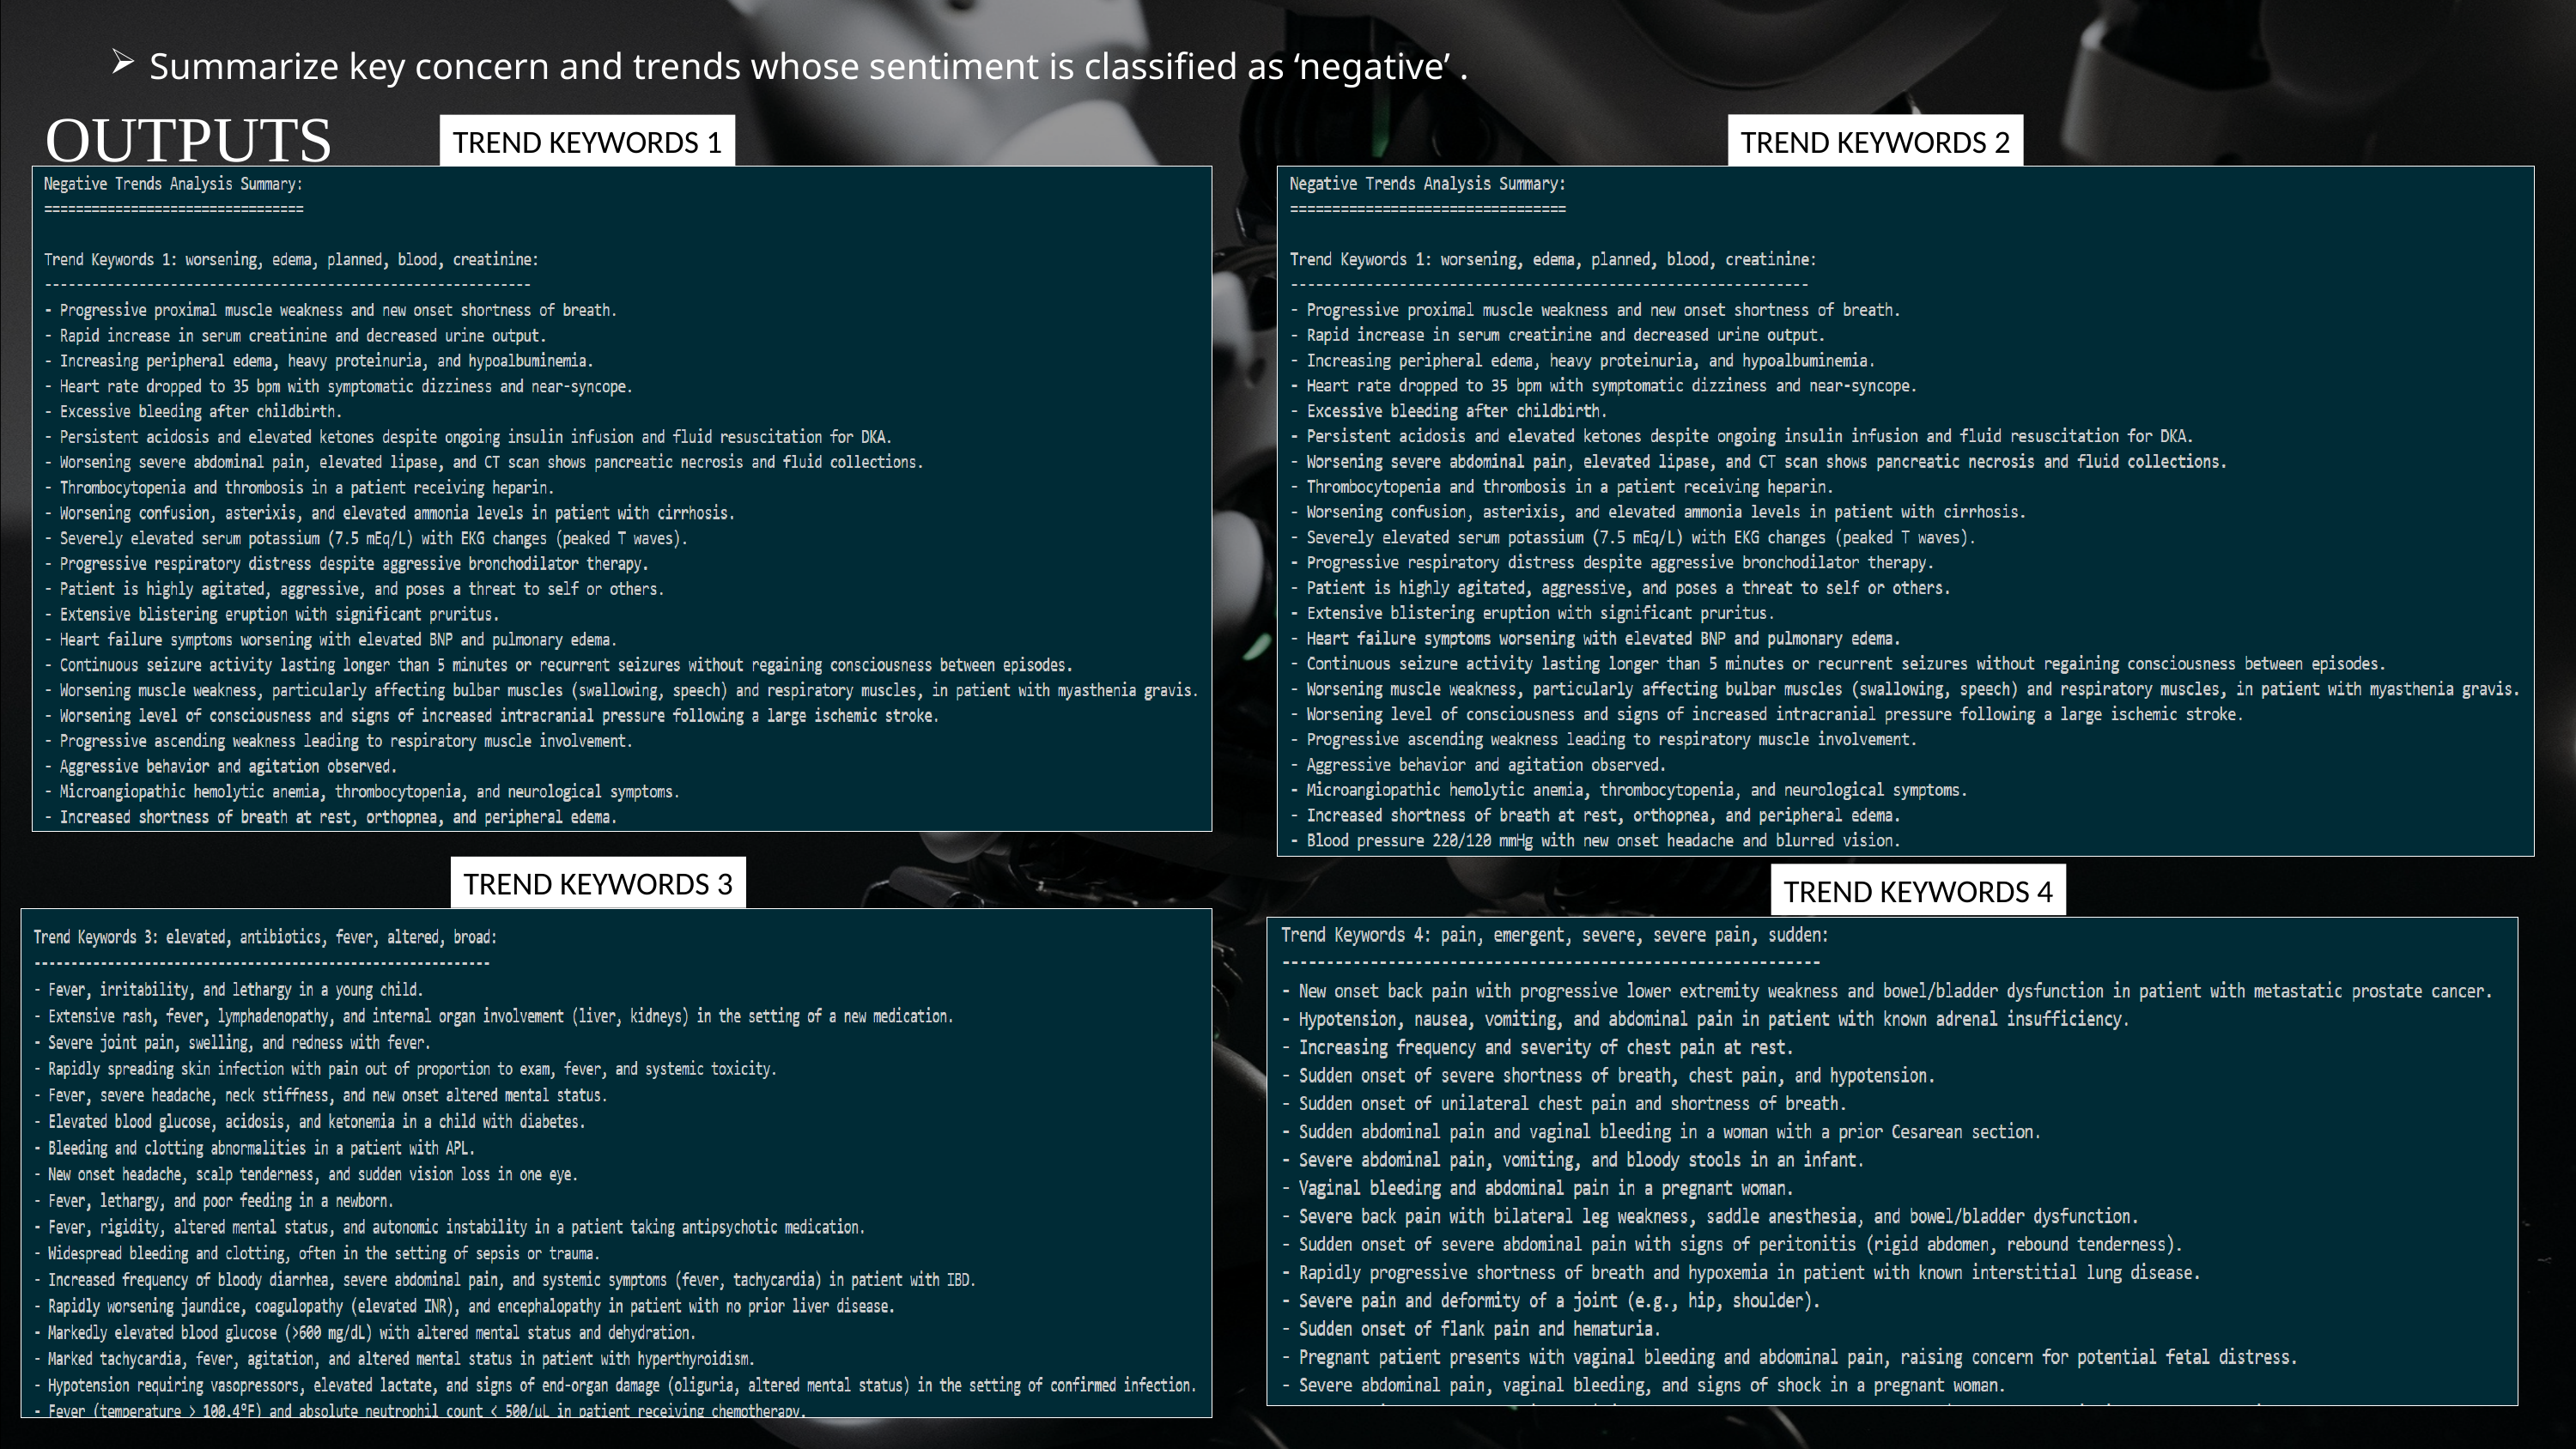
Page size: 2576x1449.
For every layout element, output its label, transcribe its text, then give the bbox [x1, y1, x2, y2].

picture [1525, 436, 1532, 441]
picture [669, 1228, 674, 1236]
picture [757, 1409, 762, 1418]
picture [699, 1303, 703, 1312]
picture [1492, 411, 1498, 416]
picture [1889, 1209, 1899, 1222]
picture [2062, 1016, 2068, 1025]
picture [164, 358, 169, 366]
picture [301, 1410, 306, 1418]
picture [1602, 1297, 1607, 1307]
picture [1601, 1270, 1607, 1278]
picture [1814, 1378, 1817, 1391]
picture [423, 537, 428, 543]
picture [234, 611, 240, 620]
picture [1522, 931, 1528, 941]
picture [617, 1067, 623, 1074]
picture [1424, 1239, 1431, 1250]
picture [352, 1325, 357, 1338]
picture [456, 934, 467, 943]
picture [1512, 1156, 1518, 1162]
picture [1434, 1044, 1449, 1053]
picture [1560, 585, 1573, 593]
picture [1468, 737, 1473, 744]
picture [1745, 839, 1750, 846]
picture [1868, 1016, 1873, 1025]
picture [1376, 180, 1381, 189]
picture [1903, 582, 1909, 592]
picture [404, 931, 409, 943]
picture [775, 1303, 784, 1312]
picture [228, 1120, 232, 1127]
picture [1646, 1325, 1652, 1335]
picture [94, 1382, 102, 1391]
picture [544, 1224, 549, 1233]
picture [195, 561, 204, 569]
picture [1751, 1214, 1759, 1222]
picture [845, 1378, 848, 1391]
picture [264, 934, 269, 943]
picture [1872, 686, 1879, 694]
picture [550, 1299, 556, 1312]
picture [416, 609, 421, 620]
picture [1601, 1042, 1617, 1053]
picture [1699, 1185, 1705, 1194]
picture [1548, 1185, 1555, 1194]
picture [330, 1173, 335, 1179]
picture [2020, 436, 2026, 441]
picture [1451, 733, 1457, 744]
picture [1327, 1068, 1334, 1082]
picture [2203, 1349, 2209, 1363]
picture [1637, 1076, 1643, 1082]
picture [1388, 1328, 1395, 1335]
picture [316, 1304, 320, 1312]
picture [1955, 1382, 1965, 1391]
picture [462, 638, 468, 645]
picture [659, 430, 664, 442]
picture [428, 791, 436, 795]
picture [513, 1276, 519, 1285]
picture [1522, 1013, 1528, 1025]
picture [611, 1325, 623, 1338]
picture [1442, 257, 1451, 264]
picture [429, 930, 438, 943]
picture [1334, 635, 1340, 644]
picture [270, 1220, 276, 1233]
picture [1610, 358, 1615, 366]
picture [448, 1224, 453, 1233]
picture [478, 561, 483, 569]
picture [1450, 1213, 1458, 1222]
picture [352, 1009, 364, 1022]
picture [1291, 178, 1294, 189]
picture [240, 1276, 246, 1284]
picture [1802, 484, 1807, 492]
picture [279, 1142, 283, 1154]
picture [1548, 1156, 1555, 1166]
picture [533, 789, 538, 797]
picture [1850, 1214, 1856, 1222]
picture [94, 611, 102, 620]
picture [455, 510, 460, 518]
picture [1827, 635, 1833, 644]
picture [61, 460, 70, 467]
picture [2141, 1355, 2148, 1363]
picture [1381, 1378, 1391, 1391]
picture [1635, 329, 1641, 340]
picture [1510, 458, 1516, 467]
picture [283, 253, 287, 264]
picture [1693, 537, 1699, 543]
picture [1381, 1270, 1386, 1278]
picture [1769, 686, 1775, 694]
picture [433, 1171, 436, 1179]
picture [282, 181, 286, 189]
picture [1702, 462, 1708, 467]
picture [1827, 815, 1833, 821]
picture [1744, 1297, 1757, 1307]
picture [1502, 458, 1507, 467]
picture [580, 810, 586, 822]
picture [453, 662, 460, 670]
picture [934, 1276, 939, 1285]
picture [164, 662, 169, 670]
picture [375, 609, 381, 620]
picture [77, 638, 82, 645]
picture [1753, 560, 1758, 567]
picture [2161, 430, 2166, 441]
picture [1790, 379, 1800, 391]
picture [1325, 178, 1331, 189]
picture [146, 1331, 151, 1338]
picture [286, 789, 303, 797]
picture [125, 1171, 136, 1179]
picture [1354, 359, 1360, 366]
picture [1336, 1297, 1342, 1307]
picture [94, 1145, 106, 1157]
picture [667, 510, 688, 518]
picture [1963, 1018, 1971, 1025]
picture [1406, 486, 1415, 491]
picture [1416, 1214, 1422, 1222]
picture [1790, 560, 1795, 567]
picture [360, 513, 366, 518]
picture [1911, 458, 1917, 467]
picture [1501, 484, 1506, 492]
picture [2220, 1349, 2227, 1363]
picture [208, 456, 218, 467]
picture [88, 1145, 92, 1154]
picture [356, 434, 361, 442]
picture [1973, 983, 1979, 997]
picture [404, 1330, 409, 1338]
picture [1802, 661, 1807, 669]
picture [1531, 1185, 1537, 1194]
picture [234, 1325, 239, 1338]
picture [1806, 1354, 1811, 1363]
picture [1417, 507, 1424, 517]
picture [2477, 988, 2482, 997]
picture [2028, 715, 2033, 724]
picture [399, 358, 405, 366]
picture [270, 1332, 276, 1338]
picture [410, 983, 416, 995]
picture [242, 1330, 246, 1338]
picture [492, 1276, 497, 1285]
picture [73, 1224, 84, 1233]
picture [589, 558, 593, 569]
picture [2161, 686, 2169, 694]
picture [1469, 1325, 1475, 1335]
picture [2136, 458, 2142, 464]
picture [1489, 758, 1498, 770]
picture [234, 1224, 242, 1233]
picture [1433, 1152, 1440, 1166]
picture [823, 1382, 829, 1391]
picture [1531, 1016, 1537, 1025]
picture [987, 689, 994, 695]
picture [1359, 686, 1364, 694]
picture [286, 1404, 291, 1418]
picture [1453, 688, 1465, 694]
picture [1088, 1382, 1104, 1391]
picture [313, 662, 319, 670]
picture [373, 384, 385, 391]
picture [809, 1276, 814, 1285]
picture [250, 739, 256, 746]
picture [1652, 809, 1658, 821]
picture [1728, 461, 1733, 467]
picture [385, 760, 389, 772]
picture [580, 633, 609, 645]
picture [537, 1224, 541, 1233]
picture [1589, 838, 1601, 846]
picture [565, 511, 570, 518]
picture [71, 986, 84, 995]
picture [368, 532, 380, 543]
picture [447, 712, 452, 721]
picture [1663, 988, 1669, 997]
picture [1534, 639, 1540, 644]
picture [1376, 692, 1382, 698]
picture [456, 1119, 460, 1127]
picture [2112, 455, 2118, 467]
picture [352, 1251, 357, 1258]
picture [463, 384, 471, 391]
text_box OUTPUTS [32, 91, 392, 166]
picture [1042, 658, 1049, 670]
picture [1433, 1124, 1437, 1137]
picture [1585, 556, 1595, 567]
picture [669, 1355, 673, 1364]
picture [321, 814, 326, 822]
picture [249, 582, 264, 594]
picture [1610, 1378, 1617, 1391]
picture [529, 1119, 534, 1127]
picture [440, 1276, 449, 1285]
picture [534, 1251, 540, 1258]
picture [1722, 988, 1733, 997]
picture [1663, 935, 1670, 941]
picture [544, 1304, 549, 1312]
picture [376, 689, 381, 695]
picture [1524, 841, 1532, 850]
picture [1316, 433, 1330, 441]
picture [1358, 458, 1364, 467]
picture [114, 986, 120, 995]
picture [809, 1224, 814, 1233]
picture [219, 1035, 224, 1048]
picture [786, 1224, 799, 1233]
picture [146, 935, 150, 943]
picture [511, 1405, 526, 1415]
picture [2138, 712, 2143, 719]
picture [2464, 690, 2470, 698]
picture [140, 253, 149, 264]
picture [1442, 1324, 1449, 1335]
picture [85, 561, 99, 573]
picture [1794, 635, 1807, 644]
picture [551, 1382, 556, 1391]
picture [1489, 429, 1498, 441]
picture [1743, 1016, 1749, 1025]
picture [425, 1009, 428, 1022]
picture [93, 329, 99, 341]
picture [1610, 258, 1616, 264]
picture [2176, 1355, 2183, 1359]
picture [1589, 661, 1599, 673]
picture [90, 536, 98, 543]
picture [1556, 589, 1561, 597]
picture [416, 663, 421, 670]
picture [1324, 1016, 1332, 1022]
picture [1583, 1185, 1590, 1194]
picture [1460, 1325, 1467, 1335]
picture [1869, 812, 1892, 821]
picture [705, 712, 711, 718]
picture [1081, 1382, 1084, 1391]
picture [1668, 458, 1674, 467]
picture [230, 536, 240, 543]
picture [1125, 1382, 1128, 1391]
picture [1376, 635, 1382, 644]
picture [389, 1094, 394, 1100]
picture [49, 1168, 70, 1179]
picture [1540, 1354, 1546, 1363]
picture [620, 561, 625, 569]
picture [1802, 838, 1807, 846]
picture [227, 1355, 231, 1364]
picture [1912, 1237, 1917, 1250]
picture [279, 934, 283, 943]
picture [1368, 509, 1373, 517]
picture [520, 485, 530, 493]
picture [404, 1352, 409, 1364]
picture [306, 611, 311, 620]
picture [1334, 812, 1339, 821]
picture [1561, 683, 1565, 694]
picture [1327, 1124, 1334, 1137]
picture [101, 1040, 106, 1052]
picture [408, 611, 413, 620]
picture [1470, 1210, 1475, 1222]
picture [1544, 434, 1549, 441]
picture [1375, 612, 1382, 617]
picture [415, 485, 420, 493]
picture [1514, 1209, 1519, 1222]
picture [154, 1141, 158, 1154]
picture [241, 1046, 246, 1052]
picture [2001, 1209, 2014, 1222]
picture [1858, 1355, 1864, 1363]
picture [1455, 762, 1464, 770]
picture [88, 1115, 92, 1127]
picture [231, 1145, 235, 1154]
picture [302, 430, 311, 442]
picture [331, 1404, 335, 1418]
picture [529, 358, 539, 366]
picture [2272, 687, 2277, 694]
picture [85, 615, 91, 620]
picture [1796, 1297, 1801, 1307]
picture [517, 710, 531, 721]
picture [1558, 429, 1574, 441]
picture [1325, 582, 1331, 593]
picture [754, 683, 758, 695]
picture [249, 1114, 260, 1127]
picture [1660, 737, 1666, 744]
picture [1836, 383, 1841, 391]
picture [431, 816, 436, 822]
picture [2287, 989, 2293, 997]
picture [305, 811, 311, 822]
picture [1391, 252, 1398, 264]
picture [125, 1224, 129, 1233]
picture [410, 1382, 416, 1391]
picture [84, 738, 91, 750]
picture [250, 510, 264, 518]
picture [93, 716, 99, 721]
picture [622, 1276, 636, 1285]
picture [1681, 1378, 1687, 1391]
picture [278, 1276, 282, 1285]
picture [1108, 1378, 1115, 1391]
picture [61, 688, 70, 695]
picture [1875, 1241, 1882, 1250]
picture [146, 1013, 151, 1022]
picture [765, 1303, 769, 1312]
picture [194, 307, 204, 315]
picture [1400, 462, 1406, 467]
picture [204, 611, 216, 623]
picture [1592, 1214, 1599, 1222]
picture [274, 761, 279, 772]
picture [313, 763, 319, 772]
picture [258, 817, 264, 822]
picture [1334, 311, 1340, 319]
picture [501, 814, 507, 822]
picture [823, 1225, 829, 1233]
picture [1443, 408, 1449, 416]
picture [148, 716, 154, 721]
picture [1686, 1100, 1692, 1109]
picture [267, 712, 271, 721]
picture [1575, 1017, 1582, 1025]
picture [492, 1013, 497, 1022]
picture [164, 307, 168, 315]
picture [187, 763, 192, 772]
picture [176, 1119, 180, 1127]
picture [418, 1171, 422, 1179]
picture [88, 1352, 92, 1364]
picture [1735, 1040, 1741, 1053]
picture [1549, 1016, 1556, 1022]
picture [1970, 509, 1976, 517]
picture [1753, 258, 1759, 264]
picture [1302, 1350, 1307, 1356]
picture [70, 307, 74, 315]
picture [1516, 484, 1524, 492]
picture [1803, 812, 1808, 821]
picture [919, 1382, 922, 1391]
picture [1770, 1293, 1776, 1307]
picture [1334, 787, 1339, 795]
picture [316, 1066, 320, 1074]
picture [2043, 1349, 2054, 1363]
picture [117, 639, 122, 645]
picture [400, 612, 405, 620]
picture [1665, 812, 1673, 821]
picture [58, 1114, 63, 1127]
picture [1569, 838, 1574, 846]
picture [2251, 664, 2260, 669]
picture [1531, 1156, 1537, 1166]
picture [2205, 458, 2210, 467]
picture [278, 1035, 283, 1048]
picture [98, 1114, 106, 1127]
picture [223, 459, 233, 467]
picture [2098, 1241, 2103, 1250]
picture [1853, 560, 1858, 567]
picture [1837, 458, 1850, 467]
picture [94, 662, 99, 670]
picture [863, 712, 868, 721]
picture [2166, 1349, 2174, 1363]
picture [396, 561, 413, 573]
picture [34, 931, 40, 943]
picture [1921, 1016, 1926, 1025]
picture [1501, 354, 1507, 366]
picture [77, 688, 82, 695]
picture [1479, 1382, 1484, 1391]
picture [241, 637, 252, 645]
picture [352, 611, 358, 623]
picture [61, 785, 68, 797]
picture [730, 712, 735, 721]
picture [250, 763, 264, 775]
picture [266, 611, 271, 620]
picture [42, 934, 47, 943]
picture [249, 1357, 260, 1368]
picture [1381, 1180, 1387, 1194]
picture [1786, 812, 1792, 821]
picture [1518, 429, 1522, 441]
picture [1424, 1068, 1431, 1082]
picture [1461, 1185, 1469, 1194]
picture [2353, 657, 2369, 669]
picture [1384, 332, 1390, 340]
picture [50, 1115, 54, 1127]
picture [1779, 931, 1784, 941]
picture [463, 662, 468, 670]
picture [1315, 927, 1325, 941]
picture [118, 257, 125, 264]
picture [329, 1330, 343, 1342]
picture [1803, 358, 1818, 366]
picture [93, 738, 98, 746]
picture [1947, 983, 1950, 997]
picture [392, 333, 397, 341]
picture [1594, 455, 1599, 467]
picture [1744, 809, 1750, 821]
picture [182, 1382, 185, 1391]
picture [2079, 1016, 2086, 1025]
picture [154, 1303, 158, 1312]
picture [549, 814, 554, 822]
picture [1796, 927, 1802, 941]
picture [447, 1358, 453, 1364]
picture [596, 689, 601, 695]
picture [1911, 1355, 1917, 1363]
picture [246, 459, 252, 467]
picture [1502, 1016, 1511, 1025]
picture [1310, 1068, 1325, 1082]
picture [456, 1224, 464, 1233]
picture [1434, 462, 1440, 467]
picture [101, 586, 106, 594]
picture [75, 769, 82, 775]
picture [1629, 1349, 1634, 1363]
picture [293, 1040, 297, 1048]
picture [1760, 1046, 1767, 1053]
picture [58, 1276, 63, 1285]
picture [595, 1066, 599, 1074]
picture [345, 1226, 349, 1233]
picture [1552, 635, 1558, 644]
picture [1656, 307, 1662, 315]
picture [289, 688, 295, 695]
picture [374, 1013, 377, 1022]
picture [1457, 257, 1464, 264]
picture [376, 814, 381, 822]
picture [258, 763, 271, 772]
picture [1778, 1040, 1784, 1053]
picture [1769, 1099, 1776, 1109]
picture [1317, 812, 1323, 821]
picture [580, 662, 586, 670]
picture [627, 459, 633, 467]
picture [125, 561, 130, 569]
picture [213, 1246, 217, 1258]
picture [1504, 1270, 1510, 1278]
picture [109, 712, 114, 721]
picture [131, 984, 136, 994]
picture [1575, 1040, 1584, 1053]
picture [2264, 1355, 2271, 1359]
picture [172, 459, 177, 467]
picture [683, 459, 688, 467]
picture [1358, 582, 1364, 593]
picture [408, 1273, 418, 1285]
picture [1426, 682, 1431, 694]
picture [1879, 687, 1884, 694]
picture [1640, 383, 1652, 391]
picture [101, 986, 105, 995]
picture [471, 307, 478, 315]
picture [1451, 1187, 1457, 1194]
picture [1484, 307, 1491, 315]
picture [1502, 610, 1507, 618]
picture [460, 738, 467, 746]
picture [1432, 1185, 1441, 1198]
picture [1282, 928, 1290, 941]
picture [683, 1355, 689, 1364]
picture [374, 1066, 379, 1074]
picture [1861, 632, 1867, 644]
picture [1530, 1354, 1538, 1363]
picture [1735, 737, 1741, 744]
picture [1585, 405, 1591, 416]
picture [1099, 688, 1112, 695]
picture [1974, 1016, 1979, 1025]
picture [79, 1332, 87, 1338]
picture [1628, 983, 1632, 997]
picture [1937, 1011, 1953, 1025]
picture [1677, 252, 1680, 264]
picture [376, 512, 381, 518]
picture [1518, 581, 1524, 593]
picture [572, 817, 578, 822]
picture [518, 688, 523, 695]
picture [754, 1303, 762, 1312]
picture [1723, 838, 1733, 846]
picture [556, 384, 562, 391]
picture [492, 1088, 497, 1100]
picture [470, 1305, 475, 1312]
picture [1496, 1040, 1510, 1053]
picture [161, 1303, 173, 1316]
picture [1308, 785, 1315, 795]
picture [426, 1409, 431, 1418]
picture [1358, 383, 1364, 391]
picture [462, 1114, 467, 1127]
picture [1513, 180, 1536, 189]
picture [617, 1378, 629, 1391]
picture [380, 1331, 386, 1338]
picture [1501, 408, 1506, 416]
picture [76, 1092, 84, 1100]
picture [1812, 635, 1817, 644]
picture [463, 511, 468, 518]
picture [802, 1220, 806, 1233]
picture [1346, 1325, 1352, 1335]
picture [1725, 1355, 1732, 1363]
picture [1937, 661, 1942, 669]
picture [518, 434, 523, 442]
picture [87, 1299, 92, 1312]
picture [301, 304, 307, 315]
picture [1668, 689, 1674, 694]
picture [1302, 1040, 1307, 1053]
picture [1531, 1072, 1537, 1082]
picture [1814, 1016, 1820, 1025]
picture [146, 1410, 151, 1418]
picture [1592, 436, 1599, 441]
picture [416, 510, 440, 518]
picture [1532, 383, 1541, 391]
picture [282, 689, 287, 695]
picture [2288, 686, 2293, 694]
picture [1425, 1213, 1431, 1222]
picture [1686, 812, 1699, 821]
picture [533, 561, 538, 569]
picture [1893, 1125, 1896, 1137]
picture [635, 662, 641, 670]
picture [113, 1409, 122, 1418]
picture [1920, 686, 1925, 694]
picture [698, 1013, 702, 1022]
picture [1702, 737, 1708, 744]
picture [109, 986, 113, 995]
picture [1770, 1214, 1776, 1222]
picture [1367, 635, 1373, 644]
picture [1584, 1355, 1590, 1363]
picture [146, 1303, 151, 1312]
picture [2062, 1354, 2068, 1363]
picture [1628, 1325, 1634, 1335]
picture [1710, 610, 1716, 618]
picture [830, 1276, 834, 1285]
picture [124, 1303, 132, 1312]
picture [1736, 812, 1741, 821]
picture [1558, 1180, 1564, 1194]
picture [1351, 585, 1357, 593]
picture [1686, 458, 1692, 467]
picture [216, 1220, 224, 1233]
picture [304, 1330, 310, 1336]
picture [1820, 661, 1825, 669]
picture [251, 662, 256, 670]
picture [371, 1119, 380, 1127]
picture [322, 1197, 327, 1206]
picture [62, 609, 66, 620]
picture [1753, 1073, 1759, 1082]
picture [173, 430, 180, 442]
picture [187, 531, 192, 543]
picture [161, 1409, 173, 1418]
picture [195, 379, 201, 391]
picture [454, 814, 460, 822]
picture [360, 1040, 364, 1048]
picture [462, 712, 468, 721]
picture [848, 434, 852, 442]
picture [1610, 1322, 1617, 1335]
picture [616, 459, 622, 467]
picture [1568, 640, 1574, 647]
picture [528, 1381, 534, 1391]
picture [61, 710, 70, 721]
picture [321, 557, 326, 569]
picture [1909, 686, 1918, 694]
picture [837, 688, 844, 695]
picture [718, 662, 723, 670]
picture [190, 1062, 193, 1074]
picture [396, 1042, 401, 1048]
picture [230, 333, 240, 341]
picture [1686, 834, 1699, 846]
picture [111, 1303, 120, 1312]
picture [249, 1013, 258, 1022]
picture [509, 814, 515, 822]
picture [231, 689, 240, 695]
picture [785, 662, 790, 670]
picture [385, 507, 389, 518]
text_box [0, 0, 2576, 1449]
picture [1390, 1297, 1395, 1307]
picture [1855, 1072, 1860, 1080]
picture [683, 1225, 689, 1233]
picture [247, 814, 256, 822]
picture [1814, 1156, 1820, 1166]
picture [61, 482, 67, 493]
picture [1371, 1016, 1378, 1025]
picture [2038, 433, 2043, 441]
picture [439, 611, 444, 620]
picture [156, 611, 161, 620]
picture [1652, 758, 1658, 770]
picture [1652, 661, 1657, 669]
picture [1488, 535, 1499, 543]
picture [1434, 408, 1440, 416]
picture [1456, 358, 1464, 366]
picture [368, 611, 374, 620]
picture [85, 384, 90, 391]
picture [213, 983, 224, 995]
picture [1544, 687, 1549, 694]
picture [149, 814, 161, 822]
picture [264, 1193, 274, 1206]
picture [201, 763, 209, 772]
picture [1336, 1156, 1342, 1166]
picture [371, 1410, 379, 1418]
picture [656, 789, 665, 797]
picture [1619, 1185, 1625, 1194]
picture [314, 609, 319, 620]
picture [2053, 664, 2059, 669]
picture [1628, 935, 1634, 941]
picture [1513, 1156, 1529, 1166]
picture [1479, 1156, 1484, 1166]
picture [1802, 712, 1807, 719]
picture [187, 662, 192, 670]
picture [345, 658, 349, 670]
picture [292, 1069, 298, 1074]
picture [197, 1252, 203, 1258]
picture [124, 1066, 128, 1074]
picture [278, 1092, 282, 1100]
picture [366, 789, 378, 797]
picture [385, 562, 389, 569]
picture [258, 561, 264, 569]
picture [1847, 1016, 1856, 1025]
picture [50, 1221, 54, 1233]
picture [652, 662, 656, 670]
picture [145, 790, 154, 797]
picture [1656, 1069, 1661, 1082]
picture [2389, 687, 2394, 694]
picture [1540, 935, 1546, 941]
picture [2113, 687, 2118, 694]
picture [617, 1353, 623, 1363]
picture [1552, 662, 1558, 669]
picture [385, 430, 389, 442]
picture [1485, 783, 1488, 795]
picture [1643, 455, 1649, 467]
picture [138, 1068, 146, 1074]
picture [1308, 456, 1316, 467]
picture [1345, 1044, 1352, 1053]
picture [1334, 358, 1339, 366]
picture [1812, 458, 1817, 467]
picture [100, 740, 106, 746]
picture [1439, 635, 1456, 644]
picture [175, 930, 180, 943]
picture [1433, 612, 1440, 618]
picture [463, 611, 468, 620]
picture [1745, 635, 1750, 644]
picture [186, 712, 201, 721]
picture [1583, 1124, 1588, 1137]
picture [1358, 408, 1364, 416]
picture [1601, 462, 1607, 467]
picture [1075, 688, 1080, 695]
picture [1703, 712, 1708, 719]
picture [1423, 404, 1431, 416]
picture [486, 689, 491, 695]
picture [1644, 687, 1649, 694]
picture [558, 1353, 568, 1364]
picture [713, 1382, 718, 1391]
picture [124, 1114, 129, 1127]
picture [125, 181, 129, 189]
picture [2045, 661, 2050, 669]
picture [1368, 712, 1373, 719]
picture [1321, 509, 1331, 517]
picture [1356, 484, 1360, 491]
picture [454, 1325, 467, 1338]
picture [254, 358, 266, 366]
picture [1467, 409, 1473, 416]
picture [1406, 1299, 1413, 1307]
picture [1955, 1016, 1961, 1025]
picture [463, 688, 468, 695]
picture [1452, 933, 1457, 941]
picture [407, 712, 413, 721]
picture [1415, 1355, 1422, 1363]
picture [500, 1355, 504, 1364]
picture [551, 1013, 556, 1022]
picture [544, 1331, 549, 1338]
picture [1668, 611, 1674, 618]
picture [190, 1305, 195, 1312]
picture [1663, 1040, 1670, 1053]
picture [1646, 1185, 1652, 1194]
picture [361, 662, 374, 674]
picture [109, 510, 114, 518]
picture [183, 1145, 187, 1154]
picture [330, 1114, 333, 1127]
picture [2179, 456, 2193, 467]
picture [2061, 1209, 2068, 1222]
picture [1909, 787, 1922, 795]
picture [1994, 429, 2001, 441]
picture [1738, 1129, 1753, 1137]
picture [1745, 682, 1750, 694]
picture [1602, 1354, 1607, 1363]
picture [1314, 1124, 1325, 1137]
picture [100, 564, 106, 569]
picture [1445, 1321, 1457, 1335]
picture [502, 333, 507, 341]
picture [769, 456, 775, 467]
picture [1451, 458, 1457, 467]
picture [1899, 1016, 1907, 1025]
picture [1334, 180, 1337, 189]
picture [1576, 1297, 1580, 1311]
picture [1811, 787, 1816, 795]
picture [286, 1145, 291, 1154]
picture [1543, 458, 1549, 467]
picture [2205, 661, 2219, 669]
picture [981, 665, 987, 670]
picture [1853, 661, 1858, 669]
picture [492, 1353, 497, 1364]
picture [85, 789, 90, 797]
picture [1693, 379, 1699, 391]
picture [638, 1325, 644, 1338]
picture [1442, 1293, 1457, 1307]
picture [2002, 458, 2008, 464]
picture [895, 710, 900, 721]
picture [286, 1382, 291, 1391]
picture [124, 1013, 136, 1022]
picture [138, 1382, 143, 1391]
picture [1334, 383, 1339, 391]
picture [1660, 638, 1666, 644]
picture [1711, 1270, 1718, 1278]
picture [580, 434, 586, 442]
picture [683, 1409, 689, 1418]
picture [234, 760, 240, 772]
picture [58, 1304, 63, 1312]
picture [100, 814, 106, 822]
picture [98, 934, 110, 943]
picture [191, 734, 201, 746]
picture [742, 1355, 748, 1364]
picture [249, 984, 254, 995]
picture [1832, 1072, 1838, 1082]
picture [313, 588, 319, 594]
picture [1309, 1354, 1316, 1363]
picture [1778, 1241, 1784, 1250]
picture [1550, 1350, 1555, 1363]
picture [351, 588, 358, 594]
picture [1708, 1361, 1714, 1367]
picture [720, 1352, 731, 1364]
picture [506, 1092, 515, 1100]
picture [180, 814, 185, 822]
picture [1601, 1213, 1607, 1227]
picture [1358, 634, 1364, 644]
picture [172, 811, 177, 822]
picture [161, 1040, 166, 1048]
picture [94, 1325, 100, 1338]
picture [2105, 1237, 2116, 1250]
picture [1477, 434, 1482, 441]
picture [1401, 404, 1406, 416]
picture [1902, 1382, 1908, 1395]
picture [636, 1305, 644, 1312]
picture [462, 532, 467, 543]
picture [1342, 535, 1347, 543]
picture [479, 662, 483, 670]
picture [1654, 1301, 1661, 1311]
picture [1308, 687, 1316, 694]
picture [164, 254, 167, 264]
picture [149, 688, 154, 695]
picture [1936, 456, 1942, 465]
picture [1758, 707, 1766, 719]
picture [1443, 661, 1448, 669]
picture [1707, 633, 1713, 644]
picture [1921, 1072, 1926, 1082]
picture [417, 1355, 431, 1364]
picture [1982, 1018, 1988, 1025]
picture [1805, 935, 1811, 941]
picture [1743, 258, 1750, 264]
picture [1522, 1382, 1528, 1395]
picture [173, 510, 177, 518]
picture [2124, 988, 2129, 997]
picture [2256, 1354, 2263, 1363]
picture [1394, 1129, 1405, 1137]
picture [376, 456, 381, 467]
picture [490, 785, 499, 797]
picture [501, 712, 507, 721]
picture [1531, 988, 1536, 997]
picture [389, 1330, 394, 1338]
picture [501, 587, 507, 594]
picture [1308, 510, 1316, 517]
picture [1309, 1185, 1334, 1198]
picture [2099, 1350, 2103, 1363]
picture [2111, 1270, 2116, 1282]
picture [132, 333, 137, 341]
picture [150, 1382, 158, 1395]
picture [1702, 329, 1708, 340]
picture [603, 1409, 607, 1418]
picture [580, 712, 586, 721]
picture [381, 1378, 385, 1391]
picture [1803, 332, 1808, 340]
picture [368, 712, 380, 717]
picture [175, 1358, 180, 1364]
picture [529, 1089, 534, 1100]
picture [1371, 1299, 1378, 1307]
picture [199, 789, 219, 797]
picture [389, 1382, 394, 1391]
picture [525, 740, 531, 746]
picture [1409, 411, 1415, 416]
picture [1518, 1072, 1523, 1082]
picture [440, 1353, 446, 1364]
picture [492, 1224, 497, 1233]
picture [423, 662, 428, 670]
picture [156, 510, 161, 518]
picture [418, 1379, 423, 1391]
picture [368, 564, 374, 569]
picture [1736, 686, 1741, 694]
picture [264, 1009, 272, 1022]
picture [2079, 712, 2084, 719]
picture [1468, 585, 1479, 593]
picture [1558, 928, 1564, 941]
picture [1467, 834, 1471, 846]
picture [1321, 686, 1331, 694]
picture [1770, 484, 1783, 492]
picture [1535, 1241, 1546, 1250]
picture [1690, 1044, 1696, 1053]
picture [1317, 834, 1321, 846]
picture [389, 1010, 394, 1021]
picture [1515, 358, 1528, 366]
picture [213, 1146, 217, 1154]
picture [1559, 815, 1565, 821]
picture [1902, 1354, 1909, 1363]
picture [1309, 1214, 1316, 1222]
picture [73, 1409, 84, 1418]
picture [588, 689, 593, 695]
picture [194, 763, 200, 768]
picture [1592, 815, 1599, 821]
picture [1742, 1185, 1758, 1194]
picture [62, 811, 67, 822]
picture [793, 1299, 799, 1312]
picture [241, 936, 246, 943]
picture [1451, 1076, 1457, 1082]
picture [507, 1331, 512, 1338]
picture [775, 689, 782, 695]
picture [2029, 688, 2034, 694]
picture [1965, 429, 1973, 441]
picture [1333, 612, 1340, 618]
picture [1698, 1100, 1705, 1109]
picture [1321, 766, 1327, 773]
picture [1327, 1300, 1334, 1307]
picture [1655, 1096, 1661, 1109]
picture [459, 434, 468, 446]
picture [875, 1382, 880, 1391]
picture [62, 406, 66, 416]
picture [551, 1357, 556, 1364]
picture [1643, 639, 1649, 644]
picture [1778, 1017, 1784, 1025]
picture [1376, 458, 1382, 464]
picture [1425, 1158, 1431, 1166]
picture [872, 662, 877, 670]
text_box TREND KEYWORDS 2 [1728, 114, 2024, 165]
picture [1309, 1159, 1316, 1166]
picture [2045, 682, 2051, 694]
picture [1308, 712, 1316, 719]
picture [1903, 1072, 1909, 1082]
picture [79, 1119, 84, 1127]
picture [117, 763, 122, 772]
picture [1400, 434, 1406, 441]
picture [399, 506, 405, 518]
picture [580, 1331, 586, 1338]
picture [241, 1145, 246, 1154]
picture [1501, 1180, 1529, 1194]
picture [1668, 633, 1674, 644]
picture [1786, 834, 1789, 846]
picture [389, 1355, 393, 1364]
picture [1727, 815, 1733, 821]
picture [502, 637, 507, 645]
picture [416, 1224, 431, 1233]
picture [179, 1251, 187, 1263]
picture [2137, 1241, 2142, 1250]
picture [1735, 437, 1741, 446]
picture [1610, 935, 1617, 941]
picture [706, 459, 711, 467]
picture [1947, 1354, 1953, 1363]
picture [1811, 815, 1817, 821]
picture [1450, 307, 1461, 315]
picture [1522, 1325, 1528, 1335]
picture [477, 1330, 489, 1338]
picture [1406, 1270, 1413, 1278]
picture [259, 659, 264, 670]
picture [1820, 635, 1825, 644]
picture [109, 789, 114, 797]
picture [1337, 1185, 1342, 1194]
picture [371, 1276, 379, 1285]
picture [125, 1325, 129, 1338]
picture [565, 1089, 570, 1100]
picture [125, 662, 130, 670]
picture [1476, 332, 1482, 340]
picture [423, 307, 428, 315]
picture [330, 1358, 335, 1364]
picture [2172, 686, 2177, 694]
picture [738, 659, 743, 670]
picture [422, 1276, 436, 1285]
picture [1628, 1072, 1634, 1082]
picture [1752, 1044, 1759, 1053]
picture [1656, 1297, 1662, 1302]
picture [212, 1299, 217, 1312]
picture [454, 611, 460, 620]
picture [1928, 585, 1933, 593]
picture [322, 1276, 327, 1285]
picture [1861, 809, 1867, 821]
picture [101, 688, 106, 695]
picture [2239, 686, 2244, 694]
picture [1694, 686, 1699, 694]
picture [698, 1355, 702, 1364]
picture [1971, 458, 1976, 467]
picture [384, 662, 389, 670]
picture [1577, 408, 1582, 416]
picture [138, 1197, 143, 1206]
picture [802, 1303, 806, 1312]
picture [787, 1013, 799, 1026]
picture [1661, 455, 1666, 467]
picture [1760, 737, 1767, 744]
picture [425, 937, 431, 943]
picture [1656, 1129, 1661, 1137]
picture [1425, 1185, 1431, 1194]
picture [776, 1382, 784, 1391]
picture [389, 1145, 394, 1154]
picture [699, 709, 703, 721]
picture [1485, 405, 1491, 416]
picture [713, 1276, 718, 1285]
picture [1878, 783, 1881, 795]
picture [1540, 1328, 1546, 1335]
picture [784, 458, 790, 467]
picture [1325, 638, 1331, 644]
picture [286, 1171, 298, 1179]
picture [1321, 484, 1330, 492]
picture [275, 558, 279, 569]
picture [1701, 435, 1708, 441]
picture [301, 1013, 306, 1022]
picture [337, 1352, 349, 1364]
picture [572, 1358, 578, 1363]
picture [1544, 812, 1549, 821]
picture [164, 1382, 171, 1391]
picture [1637, 1241, 1644, 1250]
picture [304, 763, 310, 768]
picture [958, 659, 963, 670]
picture [1435, 1350, 1440, 1363]
picture [548, 1122, 556, 1127]
picture [360, 986, 364, 995]
picture [683, 1275, 689, 1285]
picture [2281, 683, 2286, 694]
picture [2020, 458, 2026, 467]
picture [250, 557, 256, 569]
picture [94, 1013, 97, 1022]
picture [566, 1252, 570, 1258]
picture [322, 1378, 325, 1391]
picture [1362, 1325, 1367, 1331]
picture [1725, 1152, 1732, 1166]
picture [603, 1382, 607, 1391]
picture [1488, 510, 1494, 517]
picture [1686, 484, 1691, 492]
picture [190, 1193, 195, 1206]
picture [197, 1149, 203, 1157]
picture [1875, 1076, 1882, 1082]
picture [1736, 383, 1741, 391]
picture [1708, 1185, 1714, 1194]
picture [1558, 1044, 1564, 1053]
picture [352, 789, 357, 797]
picture [250, 712, 256, 721]
picture [264, 1225, 269, 1233]
picture [1593, 1297, 1599, 1307]
picture [203, 586, 216, 598]
picture [1610, 657, 1613, 669]
picture [1450, 1018, 1457, 1025]
picture [1460, 1017, 1467, 1025]
picture [1389, 1355, 1395, 1363]
picture [382, 1119, 386, 1127]
picture [1868, 1354, 1873, 1363]
picture [79, 1062, 84, 1074]
picture [1648, 990, 1652, 997]
picture [454, 564, 460, 569]
picture [1401, 585, 1406, 593]
picture [1435, 180, 1440, 189]
picture [572, 639, 580, 645]
picture [463, 1142, 467, 1154]
picture [321, 740, 329, 746]
picture [713, 1355, 716, 1364]
picture [360, 1357, 364, 1364]
picture [2034, 1209, 2041, 1222]
picture [228, 512, 232, 518]
picture [687, 689, 703, 694]
picture [1422, 762, 1427, 770]
picture [293, 1299, 298, 1312]
picture [1451, 485, 1457, 492]
picture [1424, 1324, 1431, 1335]
picture [1526, 815, 1532, 821]
picture [556, 712, 562, 721]
picture [565, 712, 570, 721]
picture [549, 712, 554, 721]
picture [1425, 809, 1431, 821]
picture [1558, 1214, 1564, 1222]
picture [2070, 689, 2076, 694]
picture [138, 989, 143, 995]
picture [330, 506, 334, 518]
picture [1819, 1213, 1829, 1222]
picture [213, 1325, 217, 1338]
picture [1492, 1270, 1497, 1278]
picture [610, 1013, 615, 1022]
picture [669, 1409, 674, 1418]
picture [1544, 404, 1549, 416]
picture [337, 1167, 349, 1179]
picture [1626, 639, 1632, 644]
picture [529, 1355, 534, 1364]
picture [2482, 687, 2487, 694]
picture [2339, 686, 2344, 694]
picture [368, 1036, 372, 1048]
picture [1702, 839, 1708, 846]
picture [576, 1251, 592, 1258]
picture [161, 1352, 171, 1364]
picture [398, 740, 405, 746]
picture [2314, 683, 2319, 694]
picture [255, 485, 270, 493]
picture [635, 537, 641, 543]
picture [1619, 1355, 1625, 1363]
picture [1634, 531, 1644, 543]
picture [520, 1068, 526, 1073]
picture [2003, 713, 2009, 719]
picture [234, 587, 240, 594]
picture [1522, 1214, 1528, 1222]
picture [249, 1405, 253, 1418]
picture [2062, 455, 2068, 467]
picture [305, 1035, 313, 1048]
picture [738, 717, 743, 724]
picture [1130, 688, 1135, 695]
picture [1558, 1299, 1564, 1307]
picture [2122, 683, 2126, 694]
picture [912, 1013, 917, 1022]
picture [1752, 1156, 1759, 1166]
picture [125, 1355, 129, 1364]
picture [1589, 733, 1599, 744]
picture [161, 1066, 173, 1078]
picture [352, 763, 366, 772]
picture [926, 716, 932, 721]
picture [1443, 815, 1449, 821]
picture [1740, 1270, 1750, 1278]
picture [440, 1251, 445, 1258]
picture [128, 1410, 136, 1418]
picture [1778, 1158, 1784, 1166]
picture [92, 817, 99, 822]
picture [190, 257, 197, 264]
picture [1656, 1213, 1674, 1222]
picture [173, 405, 177, 416]
picture [182, 1220, 187, 1233]
text_box TREND KEYWORDS 1 [440, 114, 736, 165]
picture [426, 1325, 431, 1338]
picture [492, 1330, 497, 1338]
picture [167, 1092, 173, 1100]
picture [93, 513, 99, 518]
picture [278, 1171, 283, 1179]
picture [1478, 1297, 1483, 1307]
picture [1744, 455, 1750, 467]
picture [295, 257, 307, 264]
picture [839, 1224, 843, 1233]
picture [1634, 661, 1641, 673]
picture [392, 738, 397, 746]
picture [838, 1299, 843, 1312]
picture [1868, 1069, 1873, 1082]
picture [274, 791, 279, 797]
picture [1677, 639, 1683, 644]
picture [699, 1221, 703, 1233]
picture [586, 1069, 592, 1074]
picture [176, 1142, 180, 1154]
picture [1870, 383, 1875, 391]
picture [746, 1224, 750, 1233]
picture [301, 637, 311, 649]
picture [942, 688, 947, 695]
picture [1368, 686, 1373, 694]
picture [297, 763, 303, 772]
picture [1843, 1018, 1847, 1025]
picture [146, 1062, 151, 1074]
picture [1552, 686, 1558, 694]
picture [1690, 931, 1696, 941]
picture [1802, 538, 1807, 546]
picture [1044, 688, 1049, 695]
picture [1334, 411, 1340, 416]
picture [2162, 462, 2168, 467]
picture [720, 712, 727, 721]
picture [352, 1379, 357, 1391]
picture [485, 738, 492, 746]
picture [1336, 1265, 1342, 1278]
picture [150, 1041, 158, 1048]
picture [1593, 1354, 1599, 1367]
picture [1703, 686, 1708, 694]
picture [228, 1040, 232, 1048]
picture [270, 384, 280, 391]
picture [1709, 1044, 1714, 1053]
picture [1484, 1297, 1502, 1307]
picture [647, 1300, 652, 1312]
picture [463, 456, 476, 467]
picture [2061, 664, 2068, 673]
picture [561, 459, 566, 467]
picture [1543, 657, 1546, 669]
picture [1342, 737, 1348, 744]
picture [769, 688, 774, 695]
picture [264, 1141, 269, 1154]
picture [1660, 332, 1666, 340]
picture [2096, 686, 2101, 694]
picture [289, 405, 295, 416]
picture [1926, 1213, 1944, 1222]
picture [1372, 1325, 1378, 1335]
picture [521, 1355, 525, 1364]
picture [85, 814, 91, 822]
picture [58, 1141, 63, 1154]
picture [1909, 1018, 1917, 1025]
picture [890, 1009, 900, 1022]
picture [862, 431, 866, 442]
picture [1301, 935, 1307, 941]
picture [471, 662, 476, 670]
picture [471, 333, 476, 341]
picture [396, 930, 401, 943]
picture [1505, 1213, 1510, 1222]
picture [587, 1386, 592, 1395]
picture [337, 1146, 343, 1154]
picture [1632, 787, 1642, 795]
picture [270, 1273, 276, 1285]
picture [1036, 1381, 1042, 1391]
picture [1826, 663, 1833, 669]
picture [1686, 662, 1692, 669]
picture [1601, 252, 1605, 264]
picture [521, 662, 531, 670]
picture [1753, 632, 1759, 644]
picture [419, 1145, 423, 1154]
picture [1397, 1042, 1413, 1053]
picture [227, 1197, 232, 1206]
picture [76, 1197, 84, 1206]
picture [588, 1410, 592, 1418]
picture [1736, 458, 1741, 467]
picture [321, 715, 326, 721]
picture [64, 1141, 84, 1154]
picture [367, 1299, 372, 1312]
picture [1761, 1072, 1767, 1082]
picture [219, 536, 223, 543]
picture [1607, 383, 1620, 391]
picture [647, 1009, 652, 1022]
picture [1770, 560, 1775, 567]
picture [471, 637, 478, 645]
picture [1495, 931, 1519, 941]
picture [1792, 1354, 1803, 1363]
picture [255, 536, 259, 543]
picture [359, 639, 366, 645]
picture [1486, 1076, 1493, 1082]
picture [1708, 1017, 1714, 1025]
picture [109, 384, 113, 391]
picture [1814, 1068, 1820, 1082]
picture [1354, 1180, 1360, 1194]
picture [2124, 1213, 2129, 1222]
picture [1765, 358, 1771, 365]
picture [1476, 682, 1480, 694]
picture [426, 1300, 435, 1312]
picture [721, 434, 726, 442]
picture [234, 740, 248, 746]
picture [1947, 1209, 1953, 1222]
text_box TREND KEYWORDS 4 [1771, 864, 2067, 916]
picture [145, 1252, 161, 1258]
picture [264, 986, 276, 995]
picture [1760, 1378, 1767, 1391]
picture [1479, 1213, 1484, 1222]
picture [1443, 610, 1448, 618]
picture [2104, 458, 2110, 467]
picture [780, 1410, 784, 1418]
picture [94, 1122, 100, 1127]
picture [1945, 661, 1950, 669]
picture [404, 1224, 412, 1233]
picture [155, 561, 161, 569]
picture [513, 789, 523, 797]
picture [1969, 1382, 1984, 1391]
picture [848, 712, 861, 721]
picture [617, 1303, 623, 1312]
picture [384, 811, 389, 822]
picture [1727, 661, 1734, 669]
picture [565, 1274, 570, 1284]
picture [471, 609, 476, 620]
picture [1662, 1349, 1687, 1363]
picture [411, 1092, 416, 1100]
picture [149, 608, 154, 620]
picture [572, 1068, 578, 1073]
picture [1334, 762, 1339, 770]
picture [1841, 1156, 1847, 1166]
picture [1652, 535, 1658, 546]
picture [793, 1273, 799, 1285]
picture [173, 609, 177, 620]
picture [644, 712, 648, 721]
picture [101, 1224, 106, 1233]
picture [337, 688, 342, 695]
picture [1067, 1382, 1072, 1391]
picture [1637, 1044, 1652, 1053]
picture [1384, 632, 1390, 644]
picture [45, 178, 48, 189]
picture [1665, 564, 1670, 572]
picture [1664, 1016, 1679, 1025]
picture [188, 510, 192, 518]
picture [1407, 1354, 1413, 1363]
picture [1513, 1124, 1519, 1137]
picture [1345, 935, 1352, 941]
picture [484, 1382, 488, 1391]
picture [2106, 1213, 2112, 1222]
picture [404, 1013, 409, 1022]
picture [478, 791, 483, 797]
picture [1342, 815, 1348, 821]
picture [330, 734, 334, 746]
picture [116, 1147, 121, 1154]
picture [1698, 1241, 1704, 1254]
picture [513, 1009, 517, 1022]
picture [1504, 1100, 1510, 1109]
picture [176, 1088, 187, 1100]
picture [1651, 684, 1666, 694]
picture [408, 662, 416, 670]
picture [1753, 585, 1765, 593]
picture [211, 738, 216, 746]
picture [1485, 560, 1491, 567]
picture [197, 1092, 205, 1100]
picture [622, 510, 626, 518]
picture [533, 715, 538, 721]
picture [1735, 931, 1741, 941]
picture [846, 1303, 850, 1312]
picture [1637, 1152, 1643, 1166]
picture [184, 637, 193, 645]
picture [1401, 686, 1406, 694]
picture [337, 709, 342, 721]
picture [1376, 712, 1382, 724]
picture [338, 1409, 343, 1418]
picture [382, 1409, 386, 1418]
picture [1635, 462, 1641, 467]
picture [580, 1089, 586, 1100]
picture [521, 1114, 526, 1127]
picture [588, 791, 593, 797]
picture [1837, 433, 1842, 441]
picture [1544, 635, 1549, 644]
picture [395, 1359, 404, 1364]
picture [1486, 1044, 1493, 1053]
picture [1467, 662, 1473, 669]
picture [964, 665, 970, 670]
picture [1742, 1239, 1749, 1250]
picture [580, 1225, 586, 1233]
picture [1384, 257, 1389, 264]
picture [49, 1252, 55, 1258]
picture [1461, 1213, 1467, 1222]
picture [176, 1226, 180, 1233]
picture [1469, 1156, 1475, 1166]
picture [456, 1013, 467, 1022]
picture [361, 611, 366, 620]
picture [1400, 606, 1404, 618]
picture [654, 1224, 659, 1233]
picture [1461, 931, 1467, 941]
picture [1601, 707, 1607, 719]
picture [596, 586, 600, 594]
picture [787, 1276, 792, 1285]
picture [2087, 712, 2093, 724]
picture [580, 1355, 586, 1364]
picture [360, 1146, 364, 1154]
picture [242, 1119, 246, 1127]
picture [706, 430, 711, 442]
picture [353, 561, 358, 569]
picture [425, 1119, 431, 1127]
picture [123, 1275, 136, 1285]
picture [1744, 1209, 1749, 1222]
picture [478, 506, 483, 518]
picture [1392, 686, 1399, 694]
picture [249, 1273, 257, 1285]
picture [1797, 1073, 1802, 1082]
picture [456, 1378, 467, 1391]
picture [286, 1353, 296, 1364]
picture [1468, 1355, 1475, 1359]
picture [627, 665, 633, 670]
picture [454, 790, 460, 797]
picture [1735, 1209, 1741, 1222]
picture [1327, 1096, 1334, 1109]
picture [49, 1353, 69, 1364]
picture [997, 688, 1002, 695]
picture [2004, 661, 2013, 669]
picture [1468, 687, 1473, 694]
picture [1929, 461, 1934, 467]
picture [1402, 988, 1409, 997]
picture [301, 1225, 306, 1233]
picture [1934, 1270, 1939, 1278]
picture [1841, 358, 1851, 366]
picture [1336, 1013, 1342, 1025]
picture [101, 1193, 105, 1206]
picture [316, 1224, 324, 1233]
picture [148, 379, 161, 391]
picture [404, 1119, 409, 1127]
picture [1920, 1265, 1923, 1278]
picture [596, 1325, 600, 1338]
picture [435, 634, 440, 645]
picture [1510, 812, 1515, 821]
picture [240, 1196, 246, 1206]
picture [917, 1276, 922, 1285]
picture [714, 510, 720, 518]
picture [2078, 457, 2085, 467]
picture [1837, 809, 1842, 821]
picture [109, 1273, 114, 1285]
picture [628, 1382, 643, 1391]
picture [1885, 1382, 1891, 1391]
picture [1576, 1325, 1607, 1335]
picture [440, 1330, 452, 1338]
picture [816, 456, 821, 467]
picture [1777, 1293, 1794, 1307]
picture [374, 1092, 379, 1100]
picture [1567, 1129, 1572, 1137]
picture [1351, 814, 1364, 821]
picture [306, 536, 319, 543]
picture [529, 1273, 534, 1285]
picture [1530, 1046, 1537, 1052]
picture [289, 586, 303, 598]
picture [1787, 1013, 1794, 1025]
picture [242, 355, 252, 366]
picture [823, 1303, 829, 1312]
picture [1771, 1072, 1776, 1082]
picture [266, 738, 279, 746]
picture [1619, 1213, 1634, 1222]
picture [226, 812, 232, 822]
picture [1636, 1300, 1643, 1307]
picture [518, 257, 526, 264]
picture [720, 1010, 726, 1021]
picture [1485, 834, 1491, 841]
picture [1443, 530, 1449, 543]
picture [79, 1299, 84, 1312]
picture [1844, 1129, 1855, 1137]
picture [211, 1405, 224, 1415]
picture [58, 1067, 63, 1074]
picture [559, 1115, 563, 1127]
picture [632, 1062, 637, 1074]
picture [1602, 687, 1607, 694]
picture [1912, 585, 1917, 593]
picture [1661, 1152, 1673, 1166]
picture [508, 688, 515, 695]
picture [70, 738, 74, 746]
picture [1869, 635, 1892, 644]
picture [1418, 812, 1423, 821]
picture [1162, 689, 1167, 695]
picture [2062, 686, 2068, 694]
picture [1513, 1325, 1519, 1335]
picture [651, 1276, 659, 1285]
picture [2448, 687, 2453, 694]
picture [168, 1276, 173, 1285]
picture [707, 1300, 710, 1312]
picture [1710, 692, 1716, 698]
picture [1488, 332, 1499, 340]
picture [376, 253, 381, 264]
picture [1364, 1350, 1369, 1363]
picture [370, 1167, 394, 1179]
picture [581, 1300, 586, 1312]
picture [2472, 686, 2478, 694]
picture [654, 1331, 659, 1338]
picture [651, 694, 656, 700]
picture [636, 507, 641, 518]
picture [487, 709, 491, 721]
picture [1073, 1381, 1078, 1391]
picture [639, 1409, 643, 1418]
picture [1753, 1016, 1759, 1025]
picture [1518, 635, 1524, 644]
picture [628, 510, 633, 518]
picture [2017, 1354, 2024, 1363]
picture [1593, 1185, 1599, 1194]
picture [692, 662, 696, 670]
picture [1478, 1241, 1484, 1250]
picture [1478, 1072, 1484, 1082]
picture [125, 1040, 129, 1048]
picture [494, 688, 499, 695]
picture [301, 934, 306, 943]
picture [1820, 812, 1825, 821]
picture [204, 989, 210, 995]
picture [2249, 1350, 2253, 1363]
picture [53, 257, 58, 264]
picture [860, 1276, 866, 1285]
picture [117, 1040, 121, 1048]
picture [559, 1330, 563, 1338]
picture [1539, 1215, 1546, 1222]
picture [1905, 990, 1909, 997]
picture [1310, 1044, 1316, 1053]
picture [608, 1355, 613, 1364]
picture [816, 688, 821, 695]
picture [1301, 1069, 1306, 1075]
picture [577, 1276, 591, 1285]
picture [643, 586, 647, 594]
picture [70, 561, 75, 569]
picture [874, 1013, 884, 1022]
picture [274, 811, 279, 822]
picture [533, 1013, 544, 1022]
picture [1534, 809, 1540, 821]
picture [1803, 787, 1808, 795]
picture [101, 790, 106, 797]
picture [323, 988, 327, 995]
picture [195, 409, 200, 421]
picture [1853, 307, 1858, 315]
picture [1827, 689, 1833, 694]
picture [1518, 509, 1524, 517]
picture [542, 557, 546, 569]
picture [1485, 582, 1491, 593]
picture [93, 307, 98, 315]
picture [1601, 1068, 1607, 1082]
picture [596, 1224, 600, 1233]
picture [406, 633, 421, 645]
picture [1394, 1382, 1405, 1391]
picture [1569, 535, 1583, 543]
picture [1139, 1381, 1145, 1391]
picture [1619, 787, 1624, 795]
picture [344, 358, 349, 366]
picture [231, 1013, 240, 1022]
picture [141, 709, 146, 721]
picture [1841, 1213, 1847, 1222]
picture [109, 1168, 114, 1179]
picture [1388, 1180, 1413, 1194]
picture [1827, 712, 1832, 719]
picture [1759, 456, 1765, 467]
picture [675, 1066, 689, 1074]
picture [125, 1197, 131, 1206]
picture [1858, 1013, 1864, 1025]
picture [1929, 1129, 1935, 1137]
picture [156, 739, 161, 746]
picture [211, 663, 216, 670]
picture [212, 1173, 217, 1179]
picture [376, 588, 381, 594]
picture [234, 1040, 239, 1048]
picture [2045, 458, 2051, 467]
picture [1376, 809, 1382, 821]
picture [1652, 1156, 1659, 1162]
picture [70, 588, 75, 594]
picture [242, 409, 248, 416]
picture [85, 358, 91, 366]
picture [1739, 1349, 1749, 1363]
picture [316, 1040, 327, 1048]
picture [1635, 303, 1641, 315]
picture [1418, 253, 1421, 264]
picture [256, 637, 263, 645]
picture [654, 1303, 659, 1312]
picture [197, 935, 203, 943]
picture [941, 1379, 946, 1391]
picture [1568, 809, 1574, 821]
picture [872, 688, 877, 695]
picture [611, 561, 621, 569]
picture [769, 662, 775, 674]
picture [1623, 433, 1632, 441]
picture [1875, 1214, 1882, 1222]
picture [1452, 834, 1457, 841]
picture [187, 611, 192, 620]
picture [1804, 1019, 1811, 1025]
picture [454, 716, 460, 721]
picture [1327, 1354, 1334, 1367]
picture [846, 1013, 850, 1022]
picture [316, 1145, 320, 1154]
picture [1928, 435, 1934, 441]
picture [374, 1040, 379, 1048]
picture [1619, 931, 1625, 941]
picture [484, 1358, 489, 1364]
picture [1625, 1011, 1642, 1025]
picture [1936, 712, 1941, 719]
picture [537, 1409, 542, 1418]
picture [639, 1013, 642, 1022]
picture [1340, 834, 1348, 846]
picture [368, 1142, 372, 1154]
picture [2362, 988, 2367, 997]
picture [1637, 1325, 1643, 1335]
picture [1594, 682, 1599, 694]
picture [249, 934, 254, 943]
picture [477, 1276, 483, 1285]
picture [141, 637, 153, 645]
picture [1469, 1180, 1475, 1194]
picture [499, 1171, 502, 1179]
picture [146, 1276, 151, 1289]
picture [204, 481, 216, 493]
picture [965, 688, 970, 695]
picture [1300, 985, 1304, 997]
picture [73, 1303, 77, 1312]
picture [228, 659, 232, 670]
picture [167, 1012, 173, 1022]
picture [1708, 988, 1713, 997]
picture [132, 1036, 136, 1048]
picture [85, 637, 90, 645]
picture [580, 510, 586, 518]
picture [514, 1325, 519, 1338]
picture [1552, 458, 1558, 467]
picture [1344, 1018, 1352, 1025]
picture [1531, 931, 1537, 945]
picture [1376, 411, 1382, 416]
picture [2147, 455, 2152, 467]
picture [1363, 1159, 1369, 1166]
picture [196, 611, 201, 620]
picture [765, 1224, 769, 1233]
picture [360, 712, 374, 724]
picture [1489, 686, 1498, 694]
picture [2230, 1354, 2236, 1363]
picture [816, 712, 821, 721]
picture [1321, 990, 1325, 997]
picture [1727, 1069, 1732, 1082]
picture [1668, 1265, 1679, 1278]
picture [1557, 787, 1566, 795]
picture [2154, 455, 2160, 467]
picture [2071, 1213, 2076, 1222]
picture [2096, 458, 2101, 467]
picture [125, 1382, 129, 1391]
picture [374, 1225, 379, 1233]
picture [1626, 456, 1632, 467]
picture [50, 1405, 54, 1418]
picture [2087, 455, 2093, 467]
picture [611, 1303, 615, 1312]
picture [651, 712, 656, 721]
picture [484, 1276, 488, 1285]
picture [1434, 485, 1440, 492]
picture [1345, 1185, 1352, 1194]
picture [2348, 683, 2353, 694]
picture [1875, 1129, 1881, 1137]
picture [431, 253, 436, 264]
picture [927, 1382, 932, 1391]
picture [1735, 635, 1741, 644]
picture [125, 1141, 136, 1154]
picture [139, 1224, 143, 1233]
picture [633, 1221, 637, 1233]
picture [927, 1274, 932, 1285]
picture [541, 639, 546, 645]
picture [1643, 840, 1649, 845]
picture [149, 586, 154, 594]
picture [1368, 458, 1373, 467]
picture [101, 712, 106, 721]
picture [1425, 429, 1436, 441]
picture [1518, 455, 1524, 467]
picture [1400, 379, 1406, 391]
picture [463, 810, 476, 822]
picture [1827, 783, 1832, 795]
picture [776, 712, 790, 721]
picture [219, 766, 224, 772]
picture [1486, 1185, 1493, 1194]
picture [282, 561, 287, 569]
picture [1334, 585, 1337, 593]
picture [1355, 1016, 1360, 1025]
picture [1390, 1016, 1395, 1025]
picture [1716, 1386, 1722, 1395]
picture [249, 1382, 254, 1391]
picture [270, 1304, 276, 1312]
picture [1702, 814, 1708, 821]
picture [1418, 358, 1423, 366]
picture [1415, 1325, 1421, 1331]
picture [1309, 1300, 1316, 1307]
picture [2062, 1237, 2068, 1250]
picture [1543, 180, 1548, 189]
picture [167, 1114, 173, 1127]
picture [1786, 582, 1792, 593]
picture [404, 1379, 409, 1391]
picture [1479, 1129, 1484, 1137]
picture [1309, 180, 1315, 185]
picture [735, 1274, 740, 1285]
picture [541, 814, 546, 822]
picture [423, 712, 428, 721]
picture [1409, 838, 1414, 846]
picture [1894, 560, 1899, 567]
picture [1878, 1271, 1882, 1278]
picture [1301, 1379, 1306, 1385]
picture [1805, 1156, 1811, 1166]
picture [389, 935, 394, 943]
picture [2012, 433, 2017, 441]
picture [311, 1326, 320, 1334]
picture [1376, 585, 1379, 593]
picture [669, 1330, 674, 1338]
picture [1643, 663, 1649, 668]
picture [1792, 1382, 1797, 1391]
picture [1393, 635, 1398, 644]
picture [526, 814, 531, 822]
picture [216, 637, 225, 645]
picture [313, 333, 319, 341]
picture [1344, 1214, 1352, 1222]
picture [2099, 1210, 2103, 1222]
picture [2270, 663, 2293, 669]
picture [1145, 688, 1152, 700]
picture [1534, 408, 1540, 416]
picture [1601, 485, 1607, 492]
picture [699, 662, 703, 670]
picture [2194, 1355, 2201, 1363]
picture [706, 1382, 710, 1391]
picture [398, 689, 405, 695]
picture [1624, 762, 1631, 770]
picture [1832, 1100, 1838, 1109]
picture [1849, 1154, 1856, 1166]
picture [1478, 1321, 1481, 1335]
picture [374, 1251, 386, 1258]
picture [216, 930, 224, 943]
picture [1451, 412, 1457, 420]
picture [1455, 787, 1461, 795]
picture [1668, 309, 1674, 315]
picture [1310, 1321, 1342, 1335]
picture [85, 307, 90, 319]
picture [1321, 252, 1331, 264]
picture [313, 740, 319, 746]
picture [683, 1330, 689, 1338]
picture [2098, 988, 2103, 997]
picture [1482, 458, 1498, 467]
picture [324, 1300, 327, 1312]
picture [1547, 1020, 1555, 1029]
picture [1301, 1210, 1306, 1216]
picture [1978, 663, 1984, 669]
picture [1691, 990, 1696, 997]
picture [407, 1299, 416, 1312]
picture [1400, 177, 1406, 189]
picture [2008, 1016, 2014, 1025]
picture [1744, 931, 1749, 941]
picture [1716, 1016, 1722, 1025]
picture [1990, 1011, 1997, 1025]
picture [772, 1409, 776, 1418]
picture [1464, 480, 1473, 492]
picture [1400, 635, 1406, 644]
picture [345, 611, 349, 620]
picture [385, 611, 389, 620]
picture [625, 789, 637, 797]
picture [422, 1066, 430, 1074]
picture [1418, 307, 1423, 315]
picture [1725, 1044, 1732, 1053]
picture [1769, 783, 1775, 795]
picture [146, 1355, 157, 1364]
picture [556, 588, 562, 594]
picture [1504, 1325, 1510, 1335]
picture [1885, 1011, 1888, 1025]
picture [1686, 683, 1692, 694]
picture [1327, 1214, 1334, 1222]
picture [588, 814, 609, 822]
picture [259, 609, 264, 620]
picture [1400, 1069, 1405, 1082]
picture [77, 459, 82, 467]
picture [801, 662, 805, 670]
picture [1549, 1325, 1558, 1335]
picture [840, 712, 845, 721]
picture [640, 1226, 644, 1233]
picture [558, 1251, 562, 1258]
picture [1501, 582, 1507, 592]
picture [199, 358, 212, 366]
picture [242, 485, 247, 493]
picture [128, 1092, 136, 1100]
picture [617, 1409, 623, 1418]
picture [1416, 983, 1419, 997]
picture [197, 1303, 203, 1312]
picture [175, 984, 183, 995]
picture [188, 561, 192, 569]
picture [204, 561, 209, 569]
picture [204, 1275, 210, 1285]
picture [1335, 1047, 1342, 1053]
picture [690, 709, 696, 721]
picture [1811, 838, 1816, 846]
picture [271, 1145, 276, 1154]
picture [1758, 307, 1765, 315]
picture [109, 611, 114, 620]
picture [283, 510, 287, 518]
picture [77, 510, 82, 518]
picture [2080, 434, 2085, 441]
picture [92, 767, 99, 772]
picture [418, 1040, 422, 1048]
picture [1542, 309, 1549, 315]
picture [49, 1326, 69, 1338]
picture [115, 1332, 121, 1338]
picture [78, 763, 91, 772]
picture [1451, 379, 1457, 391]
picture [285, 1090, 298, 1100]
picture [2017, 1213, 2024, 1222]
picture [1820, 682, 1825, 694]
picture [124, 930, 132, 943]
picture [200, 257, 208, 264]
picture [454, 355, 460, 366]
picture [1637, 1124, 1643, 1137]
picture [549, 785, 552, 797]
picture [352, 329, 358, 341]
picture [2306, 686, 2311, 694]
picture [77, 485, 82, 493]
picture [1643, 812, 1649, 821]
picture [101, 662, 106, 670]
picture [382, 1224, 386, 1233]
picture [1698, 1297, 1705, 1307]
picture [258, 333, 263, 341]
picture [2018, 1016, 2024, 1025]
picture [669, 1303, 674, 1312]
picture [212, 558, 216, 569]
picture [175, 1382, 180, 1391]
picture [1722, 332, 1733, 340]
picture [266, 814, 271, 822]
picture [79, 1359, 87, 1364]
picture [1434, 1016, 1440, 1025]
picture [2133, 1354, 2139, 1363]
picture [559, 1409, 563, 1418]
picture [1601, 633, 1607, 644]
picture [1475, 258, 1482, 264]
picture [654, 1013, 659, 1022]
picture [1019, 690, 1025, 695]
picture [289, 386, 295, 391]
picture [1322, 712, 1330, 719]
picture [246, 1145, 261, 1154]
picture [161, 1123, 166, 1131]
picture [1689, 1185, 1697, 1198]
picture [517, 637, 526, 645]
picture [738, 688, 743, 695]
picture [1558, 1156, 1564, 1166]
picture [1725, 1181, 1732, 1194]
picture [337, 1197, 345, 1206]
picture [155, 665, 161, 670]
picture [1408, 663, 1415, 668]
picture [204, 1405, 210, 1418]
picture [1761, 1355, 1767, 1363]
picture [1309, 405, 1314, 416]
picture [484, 1013, 488, 1022]
picture [286, 1303, 291, 1312]
picture [1691, 1297, 1696, 1307]
picture [2255, 988, 2266, 997]
picture [1342, 307, 1347, 315]
picture [1460, 1158, 1467, 1166]
picture [1389, 927, 1395, 941]
picture [1610, 1017, 1617, 1025]
picture [1591, 635, 1599, 644]
picture [1367, 838, 1372, 846]
picture [1938, 1354, 1944, 1363]
picture [220, 1303, 224, 1312]
picture [419, 1331, 423, 1338]
picture [602, 1227, 607, 1233]
picture [471, 358, 476, 366]
picture [139, 740, 146, 746]
picture [2151, 1349, 2156, 1363]
picture [1886, 530, 1892, 543]
picture [1722, 610, 1732, 618]
picture [1917, 1213, 1922, 1220]
picture [1416, 1185, 1422, 1194]
picture [1941, 787, 1954, 795]
picture [772, 1010, 782, 1022]
picture [1548, 1213, 1555, 1222]
picture [569, 307, 577, 315]
picture [431, 329, 436, 341]
picture [1502, 257, 1507, 264]
picture [566, 1409, 570, 1418]
picture [323, 1145, 327, 1154]
picture [1796, 1100, 1802, 1109]
picture [216, 1197, 224, 1206]
picture [628, 434, 633, 442]
picture [392, 567, 397, 573]
picture [411, 1013, 416, 1022]
picture [1540, 1154, 1546, 1166]
picture [1785, 686, 1792, 694]
picture [558, 1378, 563, 1391]
picture [235, 662, 240, 670]
picture [1327, 1159, 1334, 1166]
picture [1619, 458, 1625, 467]
picture [1686, 632, 1692, 644]
picture [1336, 1076, 1342, 1082]
picture [344, 688, 349, 695]
picture [389, 1119, 394, 1127]
picture [313, 511, 319, 518]
picture [2008, 983, 2014, 997]
picture [155, 639, 161, 645]
picture [2105, 661, 2110, 669]
picture [1510, 556, 1516, 567]
picture [1982, 1209, 2000, 1222]
picture [439, 740, 444, 746]
picture [1753, 484, 1758, 492]
picture [1619, 329, 1625, 340]
picture [110, 662, 116, 670]
picture [1409, 639, 1415, 644]
picture [1415, 1044, 1431, 1058]
picture [131, 1220, 136, 1233]
picture [1601, 585, 1605, 593]
picture [1777, 812, 1783, 821]
picture [1698, 1044, 1705, 1053]
picture [351, 738, 358, 750]
picture [216, 1382, 224, 1391]
picture [1802, 458, 1808, 467]
picture [867, 1305, 872, 1312]
picture [816, 1011, 821, 1022]
picture [2204, 712, 2209, 719]
picture [1768, 663, 1775, 669]
picture [1677, 560, 1682, 567]
picture [1832, 1349, 1838, 1363]
picture [194, 689, 209, 695]
picture [918, 709, 921, 721]
picture [249, 1224, 254, 1233]
picture [1381, 1124, 1391, 1137]
picture [2137, 686, 2143, 694]
picture [659, 1358, 666, 1363]
picture [1770, 737, 1775, 744]
picture [1375, 840, 1382, 845]
picture [337, 933, 343, 943]
picture [1637, 1382, 1643, 1395]
picture [1775, 1349, 1789, 1363]
picture [2296, 689, 2302, 694]
picture [412, 586, 416, 593]
picture [536, 1120, 541, 1127]
picture [529, 1171, 541, 1179]
picture [513, 561, 519, 569]
picture [801, 1276, 805, 1285]
picture [454, 333, 459, 341]
picture [862, 688, 869, 695]
picture [391, 1409, 400, 1418]
picture [1778, 635, 1783, 644]
picture [574, 507, 578, 518]
picture [301, 1092, 309, 1100]
picture [1602, 1185, 1607, 1194]
picture [1861, 661, 1866, 669]
picture [227, 561, 232, 569]
picture [1832, 1158, 1838, 1166]
picture [1368, 332, 1373, 340]
picture [1878, 585, 1883, 593]
picture [140, 564, 146, 569]
picture [587, 1013, 591, 1022]
picture [477, 1092, 483, 1100]
picture [1558, 1321, 1564, 1335]
picture [1552, 404, 1558, 416]
picture [264, 1040, 269, 1048]
picture [793, 717, 798, 724]
picture [1652, 581, 1666, 593]
picture [1395, 1156, 1413, 1166]
picture [2105, 1355, 2112, 1363]
picture [536, 1066, 550, 1074]
picture [730, 662, 735, 670]
picture [596, 1405, 600, 1418]
picture [1859, 988, 1864, 997]
picture [523, 557, 531, 569]
picture [219, 1009, 222, 1022]
picture [1868, 663, 1875, 669]
picture [290, 663, 295, 670]
picture [271, 1410, 276, 1418]
picture [1886, 682, 1892, 694]
picture [720, 1409, 744, 1418]
picture [1473, 635, 1490, 644]
picture [380, 1147, 386, 1152]
picture [1584, 1011, 1599, 1025]
picture [674, 712, 687, 721]
picture [1783, 1213, 1794, 1222]
picture [1960, 1241, 1974, 1250]
picture [2054, 458, 2059, 467]
picture [1652, 429, 1666, 441]
picture [1366, 435, 1373, 441]
picture [1459, 633, 1465, 644]
picture [2418, 686, 2427, 694]
picture [368, 329, 374, 341]
picture [2111, 667, 2118, 673]
picture [153, 767, 161, 772]
picture [1874, 737, 1887, 744]
picture [494, 434, 499, 446]
picture [1656, 561, 1662, 572]
picture [1964, 983, 1971, 997]
picture [477, 1299, 489, 1312]
picture [160, 1325, 173, 1338]
picture [374, 1353, 379, 1363]
picture [1786, 632, 1794, 644]
picture [1947, 1237, 1957, 1250]
picture [266, 409, 271, 416]
picture [90, 485, 106, 493]
picture [1823, 1013, 1829, 1025]
picture [1788, 1156, 1794, 1166]
picture [112, 934, 121, 943]
picture [1787, 927, 1794, 941]
picture [949, 1382, 957, 1391]
picture [72, 1040, 84, 1048]
picture [226, 307, 233, 315]
picture [352, 1066, 357, 1074]
picture [1735, 257, 1741, 264]
picture [1680, 1187, 1687, 1194]
picture [541, 662, 546, 670]
picture [1656, 1349, 1661, 1363]
picture [486, 586, 490, 594]
picture [1714, 1156, 1722, 1162]
picture [1417, 1156, 1422, 1166]
picture [410, 1042, 416, 1048]
picture [1945, 458, 1951, 467]
picture [131, 1197, 136, 1206]
picture [563, 789, 570, 801]
picture [1308, 258, 1315, 264]
picture [1791, 486, 1800, 492]
picture [756, 1378, 760, 1391]
picture [1790, 787, 1795, 795]
picture [1691, 1354, 1696, 1363]
picture [1484, 610, 1498, 618]
picture [101, 459, 106, 467]
picture [769, 709, 775, 721]
picture [199, 1041, 210, 1048]
picture [2098, 1016, 2103, 1025]
picture [1636, 632, 1641, 644]
picture [418, 934, 423, 943]
picture [2008, 1241, 2014, 1250]
picture [559, 1226, 563, 1233]
picture [513, 379, 523, 391]
picture [283, 658, 287, 670]
picture [1699, 252, 1708, 264]
picture [912, 1279, 917, 1285]
picture [1465, 787, 1477, 795]
picture [1417, 1293, 1431, 1307]
picture [518, 536, 531, 548]
picture [388, 582, 397, 594]
picture [499, 1220, 504, 1233]
picture [444, 1013, 453, 1022]
picture [297, 814, 303, 822]
picture [434, 1404, 438, 1418]
picture [1317, 307, 1322, 315]
picture [477, 1225, 483, 1233]
picture [1547, 1046, 1555, 1053]
picture [454, 587, 460, 594]
picture [1586, 686, 1591, 694]
picture [1542, 840, 1549, 846]
picture [1779, 1185, 1784, 1194]
picture [1323, 458, 1331, 467]
picture [1513, 1016, 1519, 1025]
picture [138, 1173, 146, 1179]
picture [1308, 380, 1315, 391]
picture [398, 712, 404, 718]
picture [808, 1382, 817, 1391]
picture [1728, 1129, 1735, 1137]
picture [370, 1197, 379, 1206]
picture [1635, 715, 1641, 724]
picture [1726, 1016, 1732, 1025]
picture [611, 712, 617, 721]
picture [580, 1382, 586, 1391]
picture [1681, 1011, 1687, 1025]
picture [753, 662, 758, 670]
picture [167, 986, 171, 995]
picture [595, 1382, 600, 1391]
picture [1425, 1017, 1431, 1025]
picture [1602, 1152, 1617, 1166]
picture [1314, 1096, 1325, 1109]
picture [1566, 1044, 1572, 1053]
picture [470, 1114, 475, 1127]
picture [1363, 661, 1369, 669]
picture [204, 510, 209, 518]
picture [1344, 1300, 1352, 1307]
picture [477, 1353, 483, 1363]
picture [1710, 486, 1716, 491]
picture [1726, 1271, 1731, 1278]
picture [447, 611, 452, 620]
picture [1631, 252, 1649, 264]
picture [1327, 1044, 1334, 1053]
picture [1417, 1016, 1422, 1025]
picture [1460, 1354, 1467, 1363]
picture [1920, 983, 1923, 997]
picture [1819, 834, 1833, 846]
picture [257, 1355, 266, 1364]
picture [588, 709, 593, 721]
picture [2123, 1241, 2129, 1250]
picture [1955, 1354, 1961, 1367]
picture [1424, 1098, 1431, 1109]
picture [367, 934, 372, 943]
picture [337, 1067, 343, 1074]
picture [2204, 689, 2210, 694]
picture [131, 1332, 136, 1338]
picture [92, 588, 99, 594]
picture [549, 637, 554, 645]
picture [550, 561, 554, 569]
picture [109, 1224, 121, 1236]
picture [1637, 1214, 1643, 1222]
picture [389, 1304, 394, 1312]
picture [1611, 635, 1616, 644]
picture [1434, 689, 1440, 694]
picture [1823, 1355, 1829, 1363]
picture [690, 1382, 694, 1391]
picture [1351, 458, 1357, 467]
picture [625, 689, 633, 695]
picture [1363, 1044, 1369, 1053]
picture [396, 986, 399, 995]
picture [313, 384, 319, 391]
picture [2332, 686, 2336, 694]
picture [1668, 506, 1674, 517]
picture [341, 384, 350, 391]
picture [1342, 329, 1348, 340]
picture [1419, 458, 1431, 467]
picture [212, 1035, 217, 1048]
picture [791, 1378, 799, 1391]
picture [1317, 560, 1322, 567]
picture [1961, 509, 1967, 517]
picture [146, 1167, 158, 1179]
picture [161, 1246, 166, 1258]
picture [1485, 1355, 1493, 1363]
picture [301, 1276, 306, 1285]
picture [353, 506, 358, 518]
picture [1610, 1124, 1614, 1137]
picture [180, 662, 185, 670]
picture [1921, 1354, 1926, 1363]
picture [1689, 509, 1711, 517]
picture [777, 663, 782, 670]
picture [1719, 712, 1724, 719]
picture [462, 257, 467, 264]
picture [1558, 988, 1563, 997]
picture [1643, 1016, 1653, 1025]
picture [557, 810, 562, 822]
picture [1467, 455, 1481, 467]
picture [568, 561, 578, 569]
picture [483, 1122, 489, 1127]
picture [1059, 688, 1066, 695]
picture [1610, 1294, 1617, 1307]
picture [1372, 1044, 1378, 1053]
picture [1761, 688, 1766, 694]
picture [77, 434, 82, 442]
picture [1799, 258, 1808, 264]
picture [1593, 1158, 1599, 1166]
picture [168, 1171, 180, 1179]
picture [211, 688, 216, 695]
picture [1389, 1209, 1393, 1222]
picture [125, 810, 130, 822]
picture [440, 561, 444, 569]
picture [271, 1119, 276, 1127]
picture [1655, 1016, 1661, 1025]
picture [385, 536, 389, 548]
picture [219, 333, 223, 341]
picture [587, 738, 609, 746]
picture [191, 1325, 195, 1338]
picture [1886, 458, 1892, 467]
picture [1669, 1185, 1679, 1194]
picture [431, 738, 435, 746]
picture [1936, 690, 1942, 698]
picture [1400, 1350, 1405, 1363]
picture [1569, 686, 1574, 694]
picture [1300, 257, 1305, 264]
picture [477, 930, 489, 943]
picture [1409, 560, 1414, 567]
picture [1757, 834, 1766, 846]
picture [742, 1276, 747, 1285]
picture [246, 257, 252, 269]
picture [88, 1325, 92, 1338]
picture [139, 688, 146, 695]
picture [1376, 464, 1382, 470]
picture [1389, 1076, 1395, 1082]
picture [72, 1276, 77, 1285]
picture [321, 639, 326, 645]
text_box TREND KEYWORDS 3 [451, 856, 746, 906]
picture [887, 662, 892, 670]
picture [2439, 686, 2445, 694]
picture [1610, 686, 1616, 694]
picture [1768, 437, 1775, 446]
picture [380, 1358, 386, 1363]
picture [361, 257, 369, 264]
picture [301, 1119, 306, 1127]
picture [478, 633, 483, 645]
picture [92, 689, 99, 695]
picture [1802, 582, 1808, 592]
picture [1345, 1355, 1352, 1363]
picture [487, 659, 491, 670]
picture [1716, 1209, 1735, 1222]
picture [1340, 484, 1352, 492]
picture [1726, 932, 1732, 941]
picture [1567, 1156, 1573, 1161]
picture [1409, 383, 1414, 391]
picture [251, 181, 274, 189]
picture [361, 304, 374, 315]
picture [1415, 928, 1423, 941]
picture [574, 459, 581, 467]
picture [109, 1246, 121, 1258]
picture [1723, 354, 1733, 366]
picture [146, 1197, 154, 1202]
picture [1995, 458, 2001, 467]
picture [666, 665, 672, 670]
picture [471, 485, 476, 493]
picture [282, 588, 287, 594]
picture [416, 814, 421, 822]
picture [1381, 931, 1387, 941]
picture [533, 510, 538, 518]
picture [492, 1119, 497, 1127]
picture [565, 662, 578, 670]
picture [1476, 180, 1479, 189]
picture [305, 586, 310, 594]
picture [198, 1224, 209, 1233]
picture [2038, 686, 2043, 694]
picture [1584, 1209, 1590, 1222]
picture [1153, 688, 1158, 695]
picture [1476, 535, 1481, 543]
picture [1761, 1297, 1767, 1307]
picture [144, 177, 154, 189]
picture [568, 460, 574, 467]
picture [1451, 560, 1456, 567]
picture [1698, 1154, 1705, 1166]
picture [316, 1013, 320, 1022]
picture [1291, 253, 1297, 264]
picture [423, 379, 428, 391]
picture [1894, 712, 1899, 719]
picture [1911, 663, 1917, 668]
picture [2004, 686, 2009, 694]
picture [313, 790, 319, 797]
picture [1363, 931, 1373, 941]
picture [1974, 1209, 1979, 1222]
picture [647, 1330, 651, 1338]
picture [510, 506, 515, 518]
picture [706, 1013, 710, 1022]
picture [1509, 435, 1516, 440]
picture [281, 310, 287, 315]
picture [808, 688, 813, 695]
picture [902, 712, 908, 721]
picture [1344, 1159, 1352, 1166]
picture [1467, 635, 1473, 640]
picture [197, 1013, 203, 1022]
picture [1292, 931, 1298, 941]
picture [1556, 358, 1561, 366]
picture [264, 1167, 276, 1179]
picture [1381, 1297, 1387, 1307]
picture [1698, 935, 1705, 941]
picture [1990, 988, 1996, 997]
picture [618, 716, 625, 721]
picture [315, 1114, 320, 1127]
picture [58, 930, 70, 943]
picture [146, 1114, 151, 1127]
picture [195, 665, 201, 670]
picture [1761, 1156, 1767, 1166]
picture [1327, 1237, 1334, 1250]
picture [1620, 1325, 1625, 1335]
picture [1624, 486, 1632, 492]
picture [227, 785, 230, 797]
picture [1336, 1213, 1342, 1222]
picture [1795, 686, 1800, 694]
picture [1796, 983, 1800, 997]
picture [1534, 252, 1574, 264]
picture [558, 1010, 563, 1022]
picture [1317, 1355, 1325, 1363]
picture [604, 531, 609, 543]
picture [101, 510, 106, 518]
picture [392, 638, 397, 645]
picture [659, 662, 664, 670]
picture [510, 712, 515, 721]
picture [1500, 834, 1518, 846]
picture [1409, 585, 1413, 593]
picture [1380, 1044, 1388, 1058]
picture [2151, 712, 2160, 719]
picture [392, 814, 404, 822]
picture [2032, 1241, 2037, 1249]
picture [1342, 560, 1347, 567]
picture [2008, 1355, 2014, 1363]
picture [1681, 935, 1687, 941]
picture [750, 1405, 755, 1418]
picture [1796, 1016, 1802, 1025]
picture [486, 307, 490, 315]
picture [286, 1276, 298, 1285]
picture [1589, 506, 1599, 517]
picture [1509, 263, 1516, 269]
picture [1541, 1069, 1546, 1082]
picture [2371, 686, 2379, 694]
picture [2146, 433, 2151, 441]
picture [1543, 560, 1548, 567]
picture [389, 986, 394, 995]
picture [479, 611, 483, 620]
picture [1381, 1152, 1394, 1166]
picture [2070, 662, 2076, 669]
picture [896, 1274, 902, 1284]
picture [352, 1088, 364, 1100]
picture [1371, 1214, 1378, 1222]
picture [234, 430, 240, 442]
picture [1567, 1209, 1572, 1222]
picture [1518, 332, 1524, 340]
picture [2104, 686, 2110, 694]
picture [1905, 509, 1910, 517]
picture [1336, 1382, 1342, 1391]
picture [1888, 988, 1895, 997]
picture [132, 257, 137, 264]
picture [1669, 838, 1683, 846]
picture [989, 662, 994, 670]
picture [1401, 812, 1410, 821]
picture [2132, 1265, 2139, 1278]
picture [352, 1220, 364, 1233]
picture [313, 307, 319, 315]
picture [91, 1251, 99, 1258]
picture [374, 1145, 379, 1154]
picture [445, 1066, 449, 1073]
picture [1769, 815, 1775, 821]
picture [463, 1409, 467, 1418]
picture [1668, 358, 1674, 366]
picture [1619, 682, 1625, 694]
picture [1568, 408, 1574, 416]
picture [1317, 737, 1327, 744]
picture [1501, 380, 1507, 390]
picture [1565, 1161, 1572, 1170]
picture [573, 1305, 578, 1312]
picture [1366, 257, 1376, 264]
picture [2187, 1350, 2191, 1363]
picture [360, 1326, 364, 1338]
picture [1504, 635, 1515, 644]
picture [313, 409, 319, 416]
picture [77, 712, 82, 721]
picture [1021, 662, 1025, 670]
picture [138, 1409, 143, 1418]
picture [218, 407, 224, 416]
picture [2498, 686, 2503, 694]
picture [164, 814, 169, 822]
picture [1692, 486, 1699, 492]
picture [2196, 682, 2202, 694]
picture [1585, 812, 1590, 821]
picture [173, 709, 177, 721]
picture [77, 253, 82, 264]
picture [628, 586, 641, 594]
picture [183, 1197, 187, 1206]
picture [1646, 1073, 1652, 1082]
picture [1820, 429, 1823, 441]
picture [278, 1358, 283, 1364]
picture [816, 662, 821, 674]
picture [572, 712, 578, 721]
picture [1314, 1237, 1325, 1250]
picture [61, 511, 70, 518]
picture [561, 358, 571, 366]
picture [1367, 815, 1373, 821]
picture [163, 508, 169, 518]
picture [1895, 682, 1900, 694]
picture [243, 611, 248, 620]
picture [266, 510, 271, 518]
text_box Summarize key concern and trends whose sentiment is classified as ‘negative’ . [96, 37, 1975, 94]
picture [1802, 556, 1808, 567]
picture [588, 1092, 592, 1100]
picture [757, 1276, 762, 1285]
picture [1937, 429, 1951, 441]
picture [2036, 1016, 2041, 1025]
picture [1435, 812, 1440, 821]
picture [1867, 983, 1873, 997]
picture [2008, 1270, 2014, 1278]
picture [596, 785, 599, 797]
picture [507, 1224, 512, 1233]
picture [1807, 1210, 1811, 1222]
picture [1759, 1185, 1776, 1194]
picture [1593, 935, 1599, 941]
picture [109, 1357, 114, 1364]
picture [706, 1224, 710, 1233]
picture [1893, 1246, 1899, 1254]
picture [64, 1246, 77, 1258]
picture [1398, 1322, 1405, 1335]
picture [153, 986, 156, 995]
picture [1522, 1237, 1532, 1250]
picture [415, 564, 421, 569]
picture [80, 1013, 84, 1022]
picture [455, 1066, 459, 1074]
picture [367, 1378, 372, 1391]
